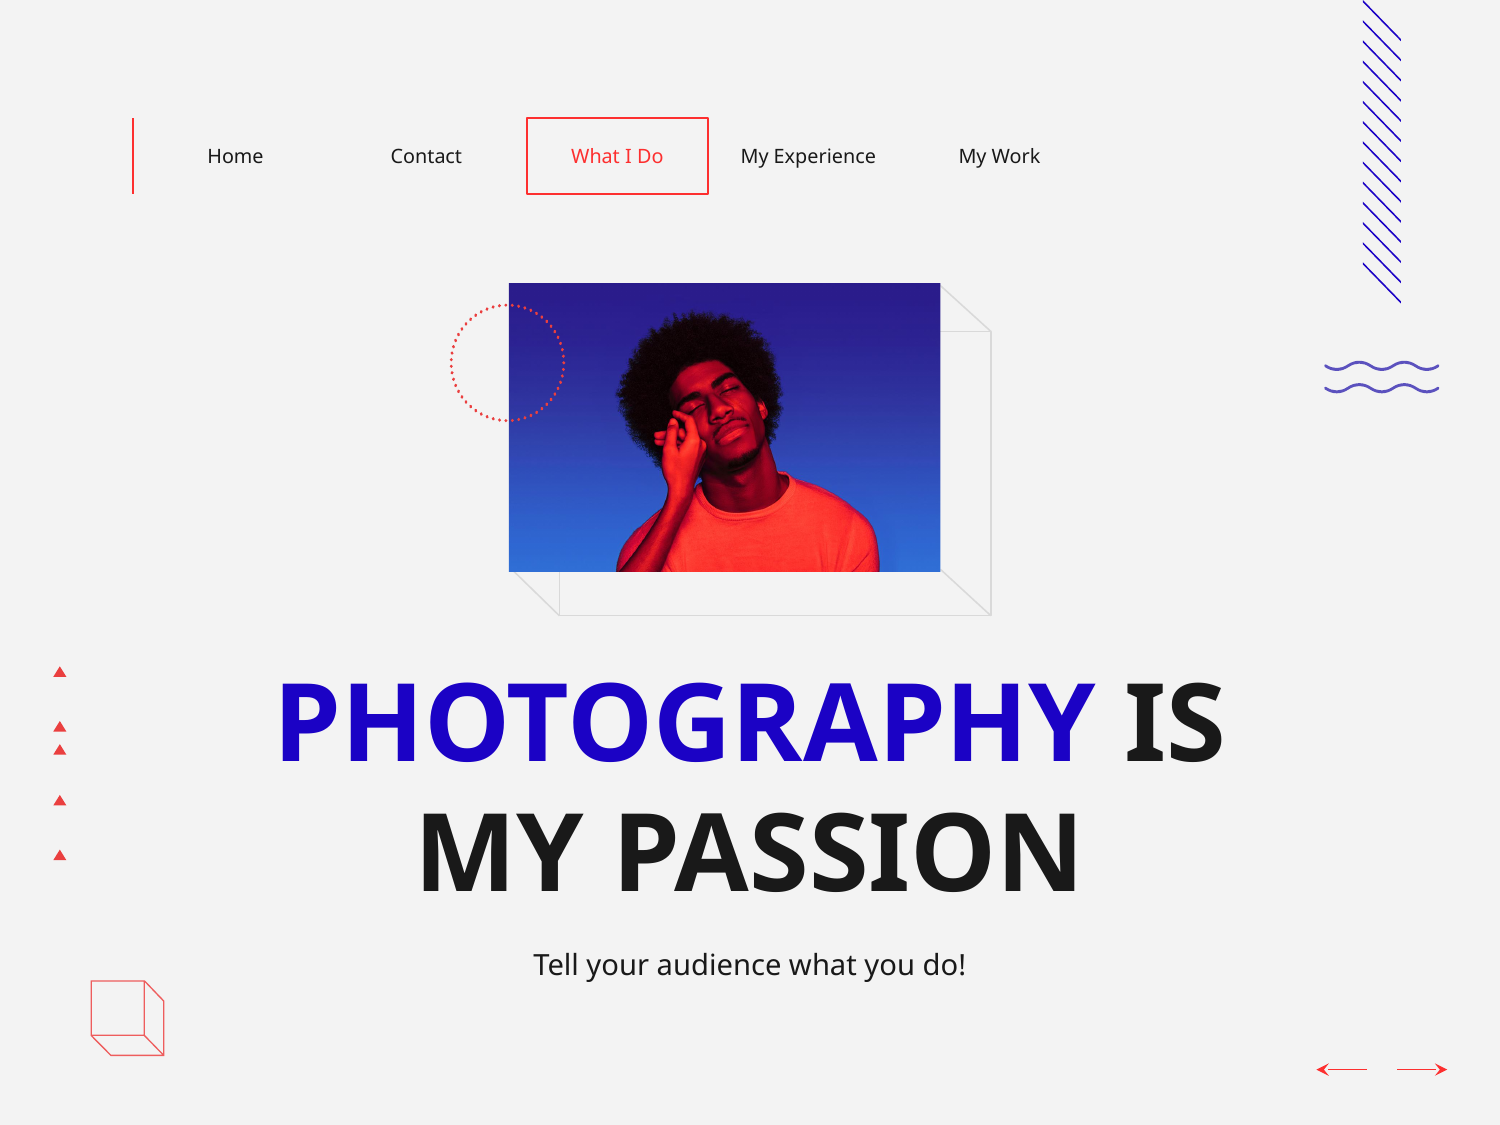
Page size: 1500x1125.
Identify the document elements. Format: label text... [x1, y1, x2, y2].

subtitle Tell your audience what you do! [392, 931, 1108, 1007]
picture [508, 283, 941, 573]
subtitle Contact [335, 118, 518, 194]
subtitle My Work [908, 118, 1091, 194]
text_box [510, 284, 992, 616]
subtitle My Experience [717, 118, 900, 194]
subtitle Home [144, 118, 327, 194]
subtitle What I Do [526, 117, 709, 195]
title PHOTOGRAPHY IS MY PASSION [227, 635, 1273, 932]
text_box [1312, 1048, 1382, 1093]
text_box [1390, 1048, 1460, 1093]
